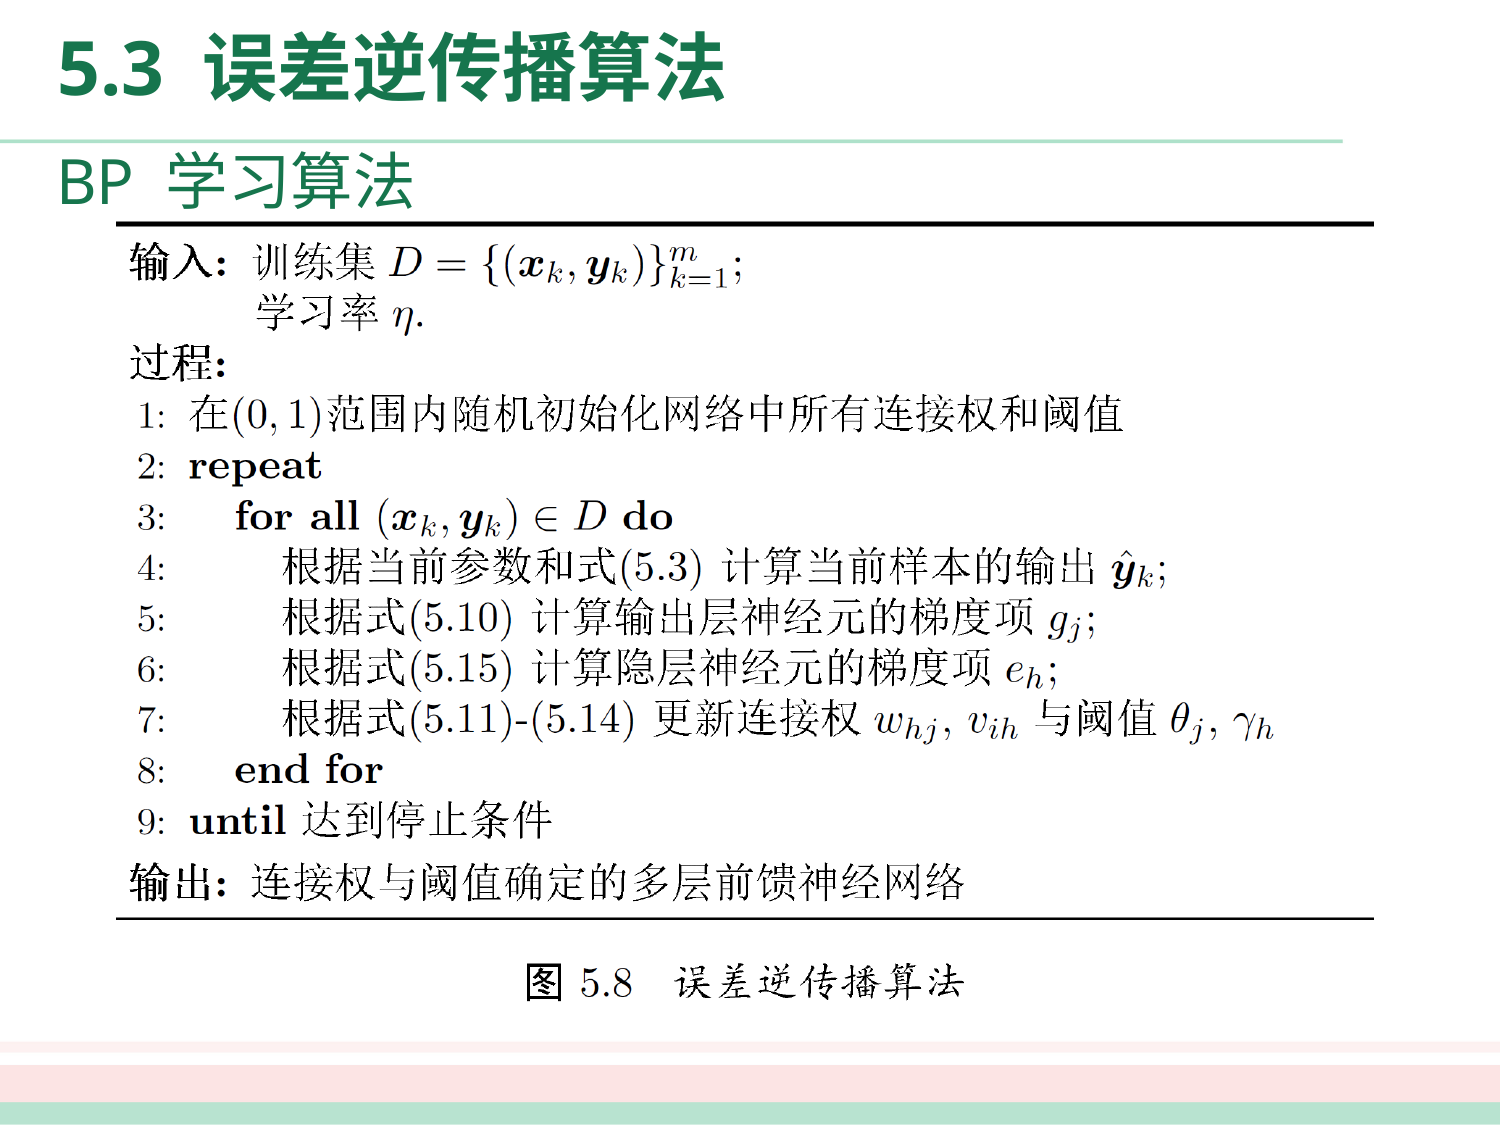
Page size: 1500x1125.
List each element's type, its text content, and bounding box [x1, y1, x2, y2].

picture [0, 0, 1500, 1125]
text_box BP 学习算法 [41, 134, 431, 225]
title 5.3 误差逆传播算法 [42, 7, 1337, 135]
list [100, 204, 1399, 1014]
